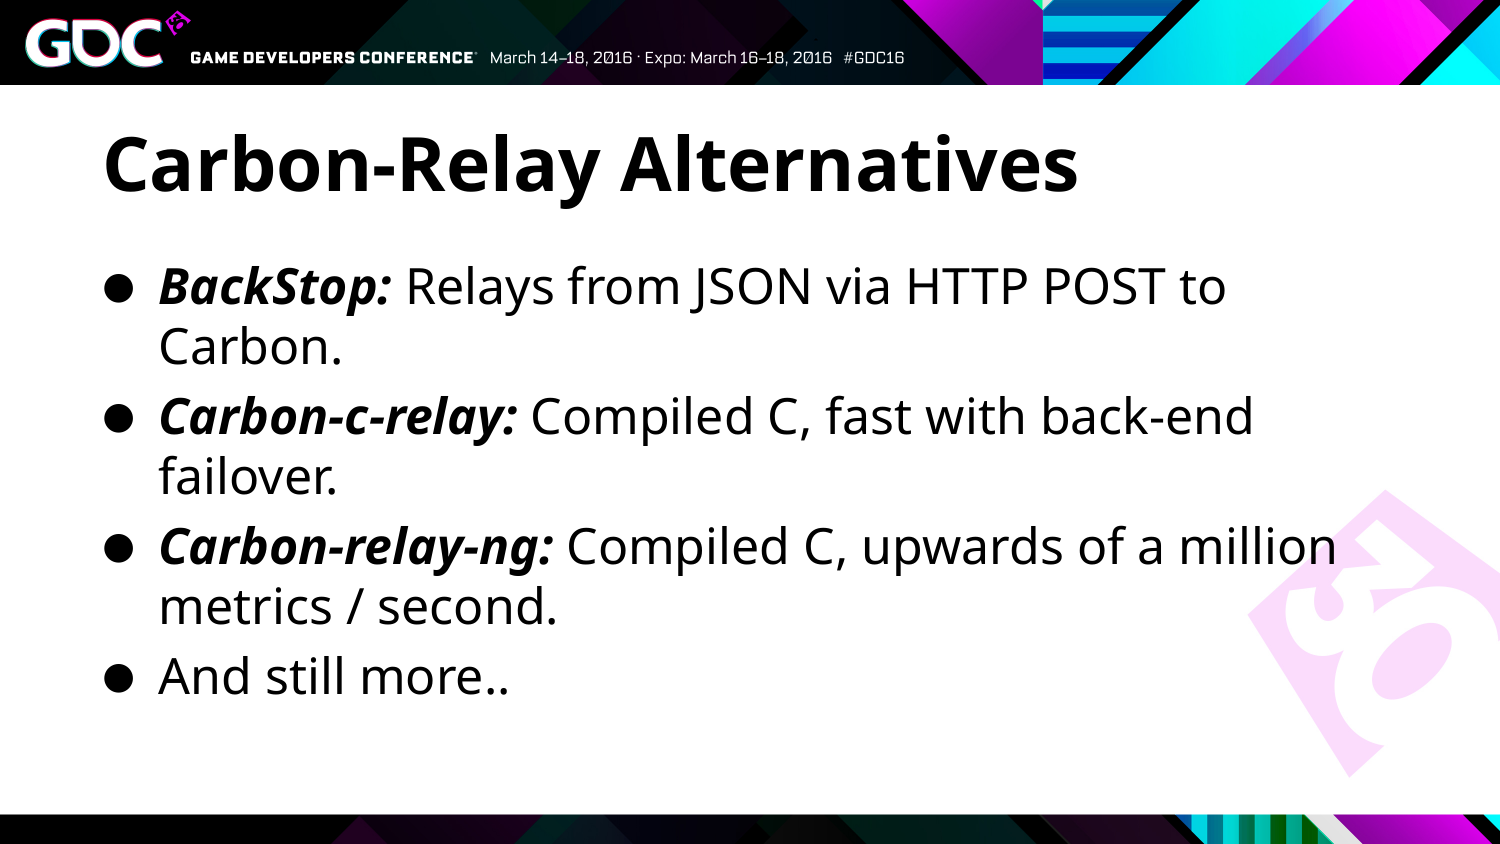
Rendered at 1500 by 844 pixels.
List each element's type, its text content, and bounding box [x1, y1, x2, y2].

picture [0, 0, 1500, 844]
title Carbon-Relay Alternatives [87, 109, 1413, 238]
list BackStop: Relays from JSON via HTTP POST to Carbon. Carbon-c-relay: Compiled C, fast with back-end failover. Carbon-relay-ng: Compiled C, upwards of a million metrics / second. And still more.. [87, 246, 1413, 697]
